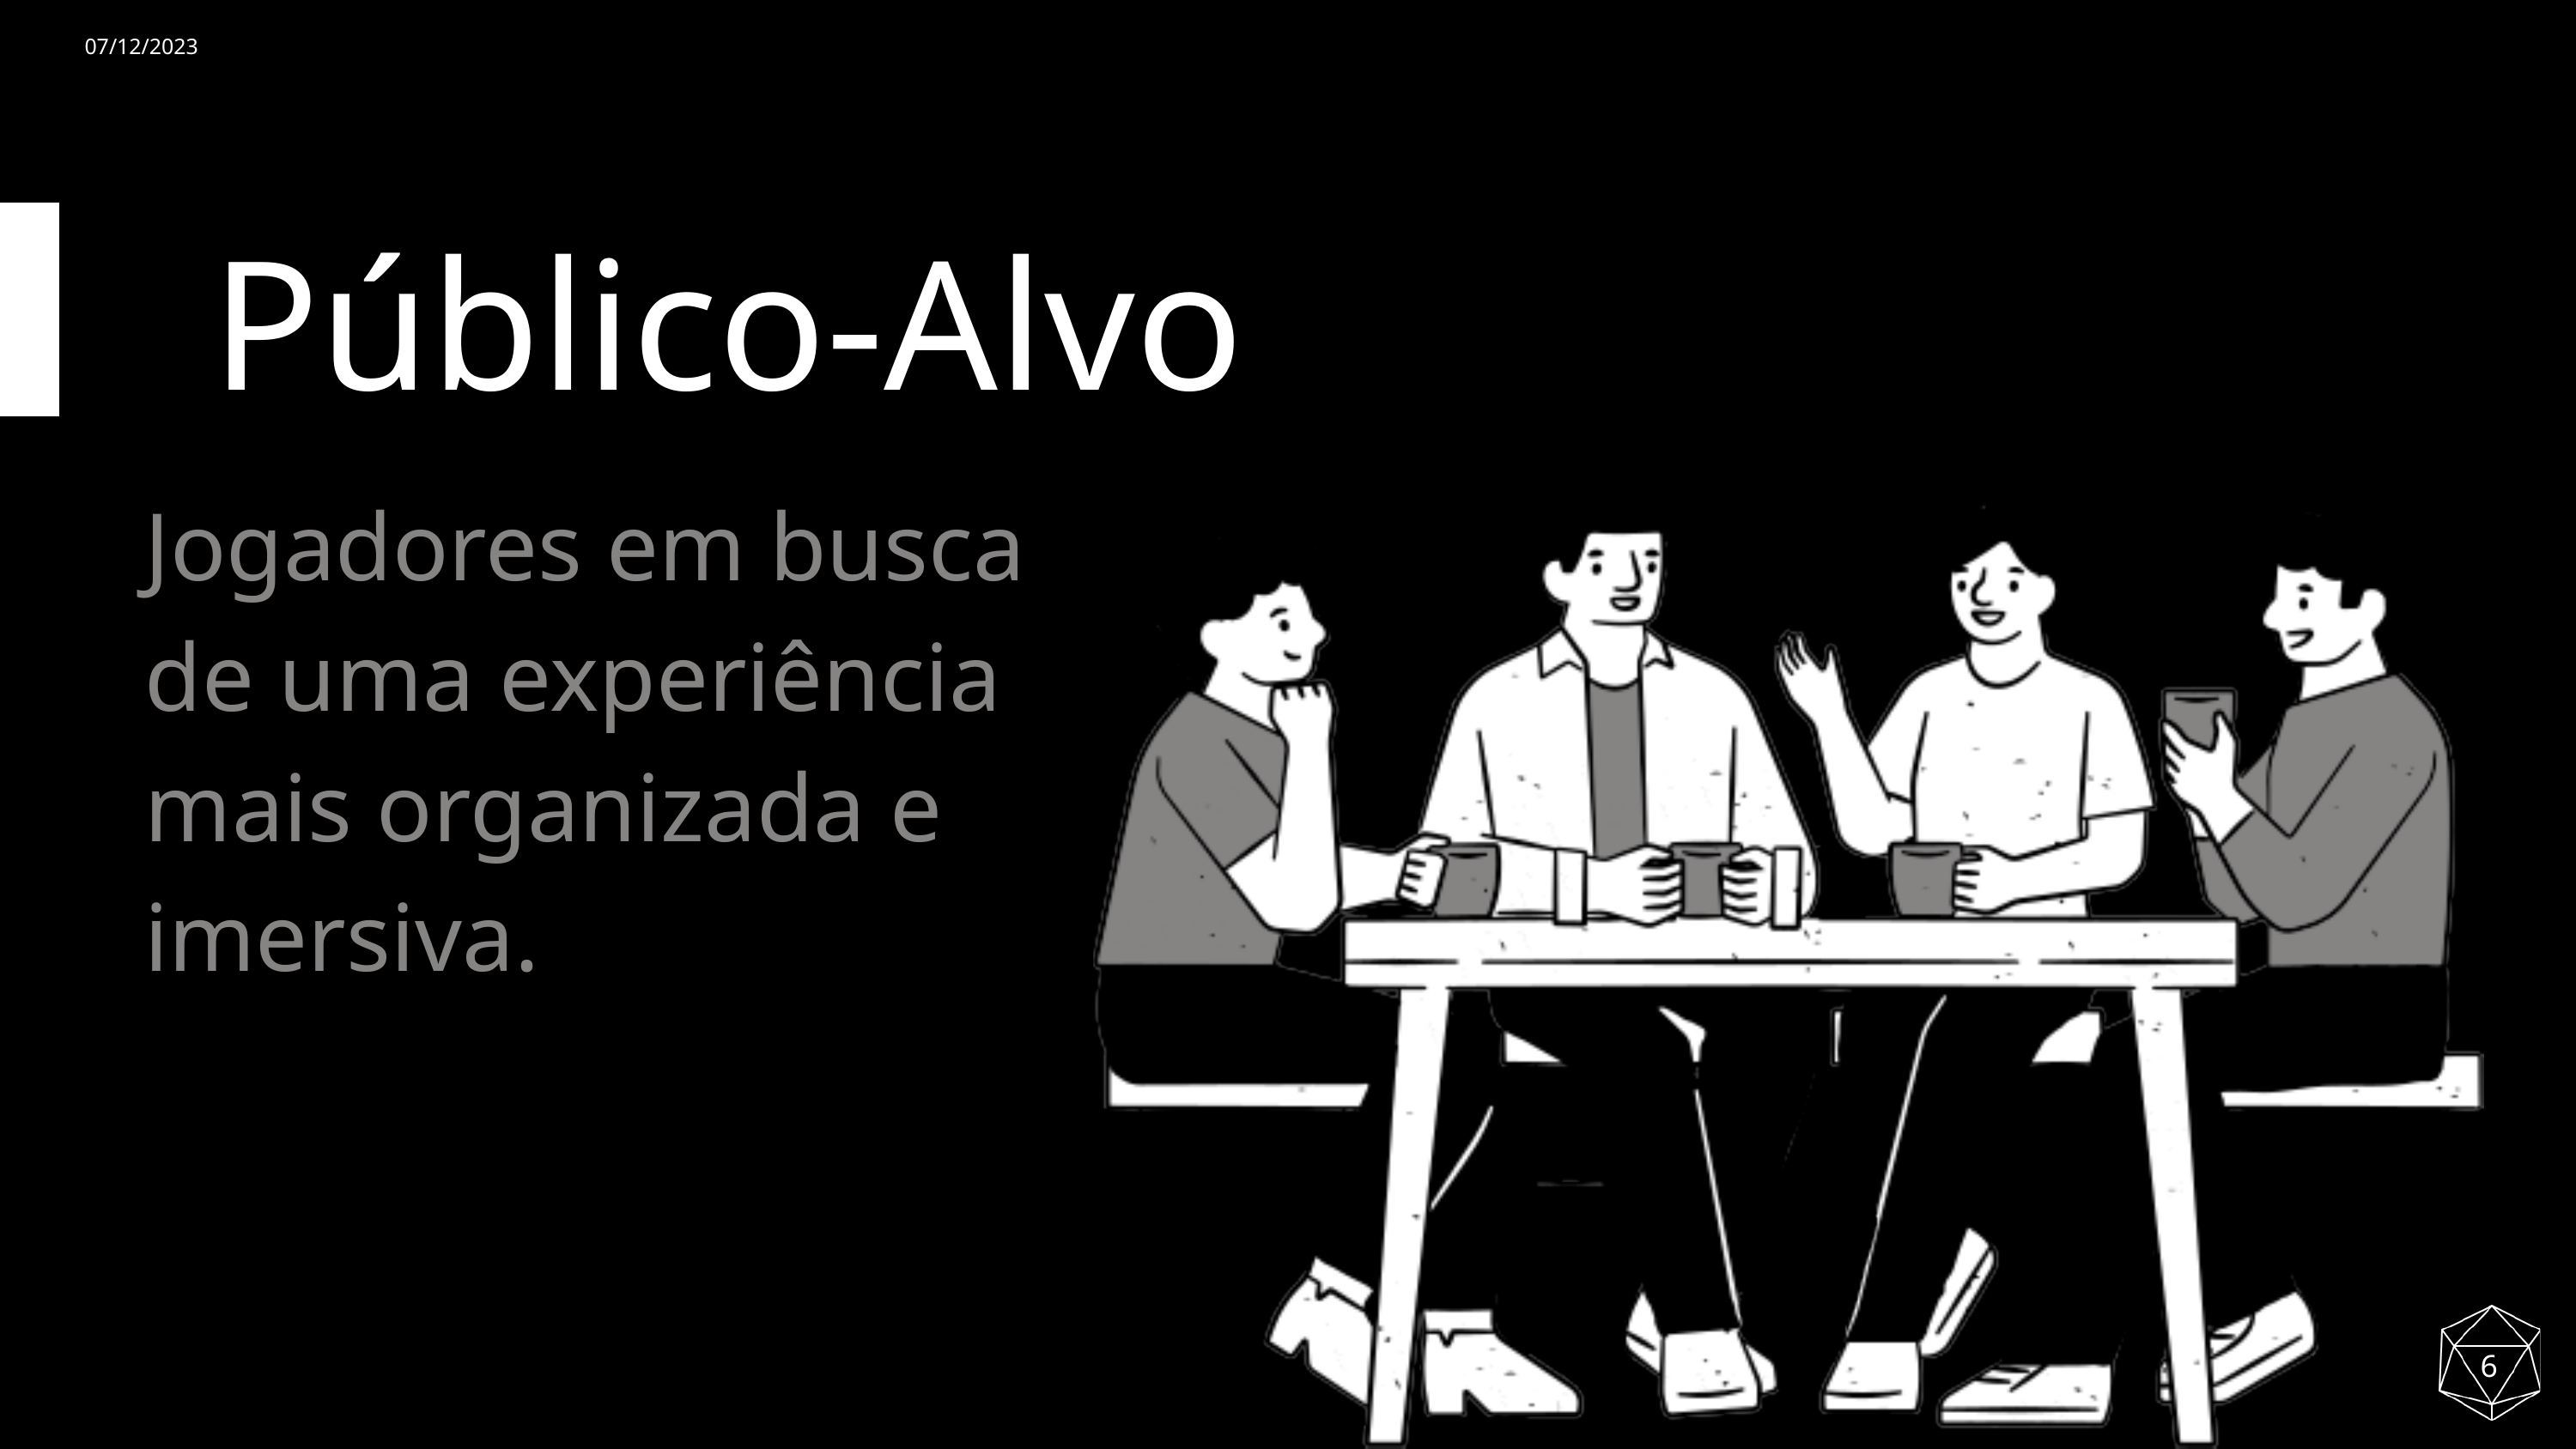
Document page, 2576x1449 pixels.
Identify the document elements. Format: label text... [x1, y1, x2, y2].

text_box [1093, 468, 2484, 1449]
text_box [0, 202, 59, 416]
text_box Público-Alvo [144, 175, 1310, 427]
text_box [2438, 1304, 2541, 1421]
text_box 6 [2480, 1340, 2498, 1384]
text_box 07/12/2023 [84, 33, 639, 59]
text_box Jogadores em busca de uma experiência mais organizada e imersiva. [144, 469, 1143, 991]
